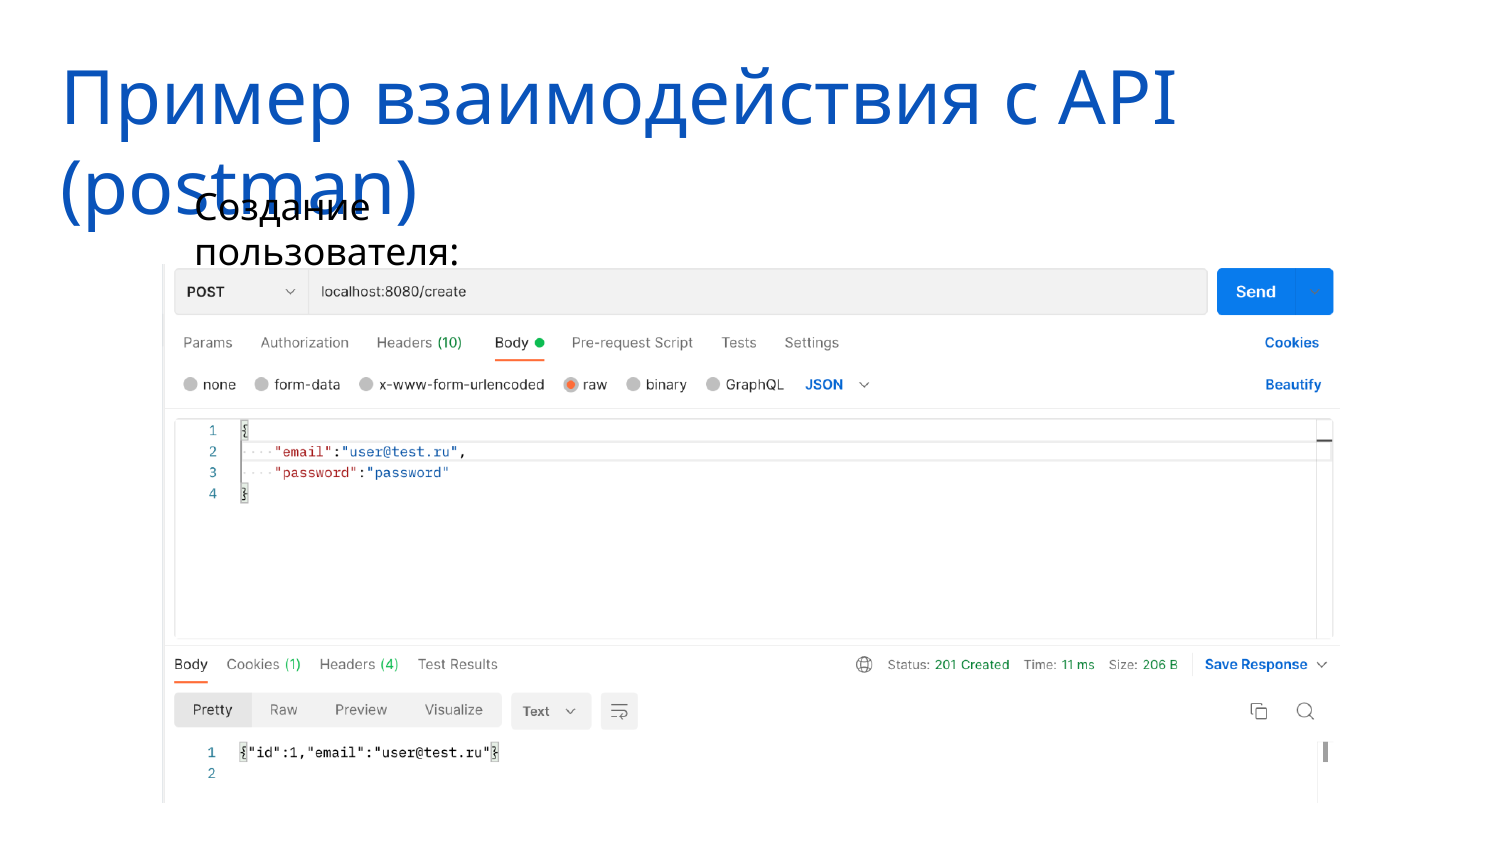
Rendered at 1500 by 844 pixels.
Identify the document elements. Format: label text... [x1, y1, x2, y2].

picture [159, 264, 1341, 804]
text_box Создание пользователя: [179, 175, 635, 262]
text_box Пример взаимодействия с API (postman) [45, 42, 1429, 237]
